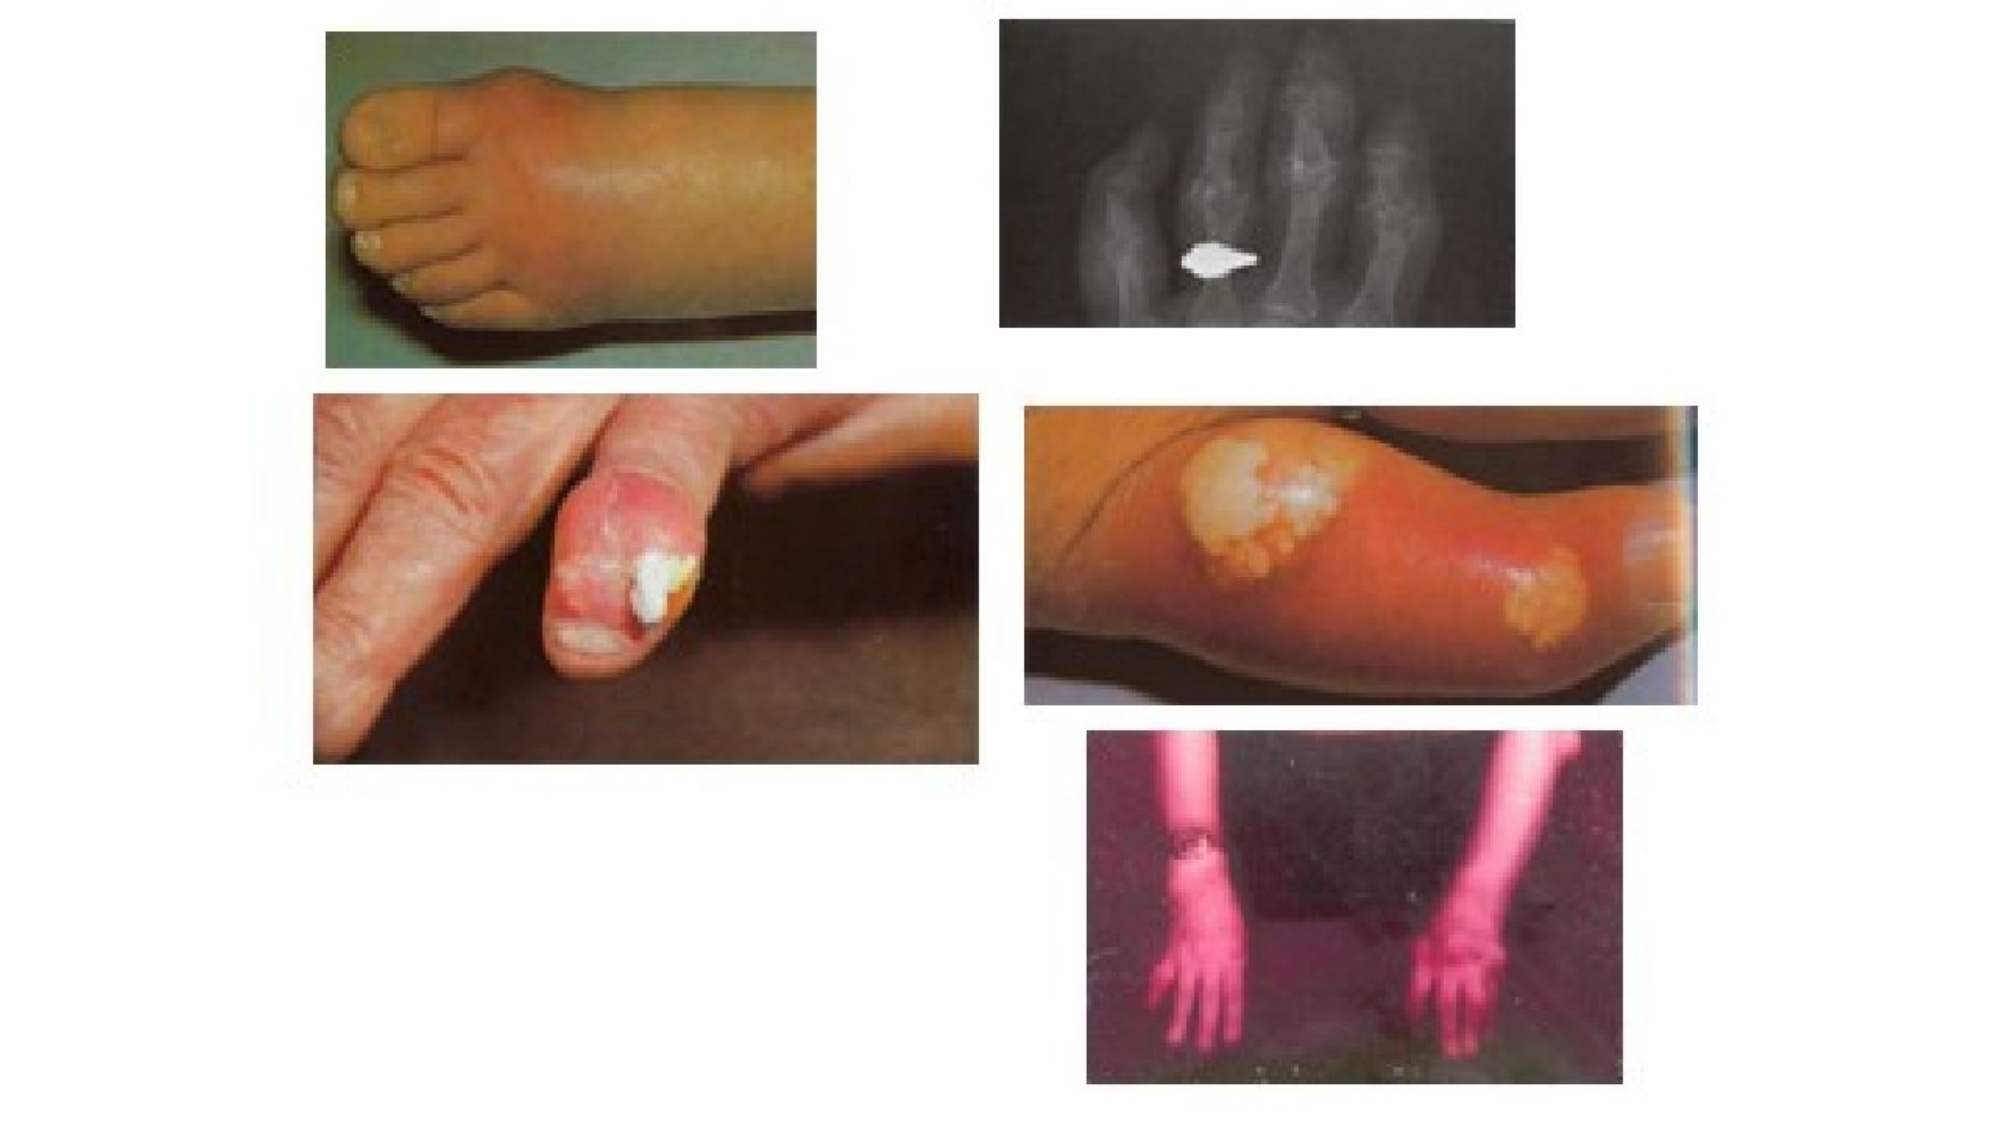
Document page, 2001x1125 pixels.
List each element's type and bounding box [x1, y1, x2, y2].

list [251, 0, 1749, 1122]
